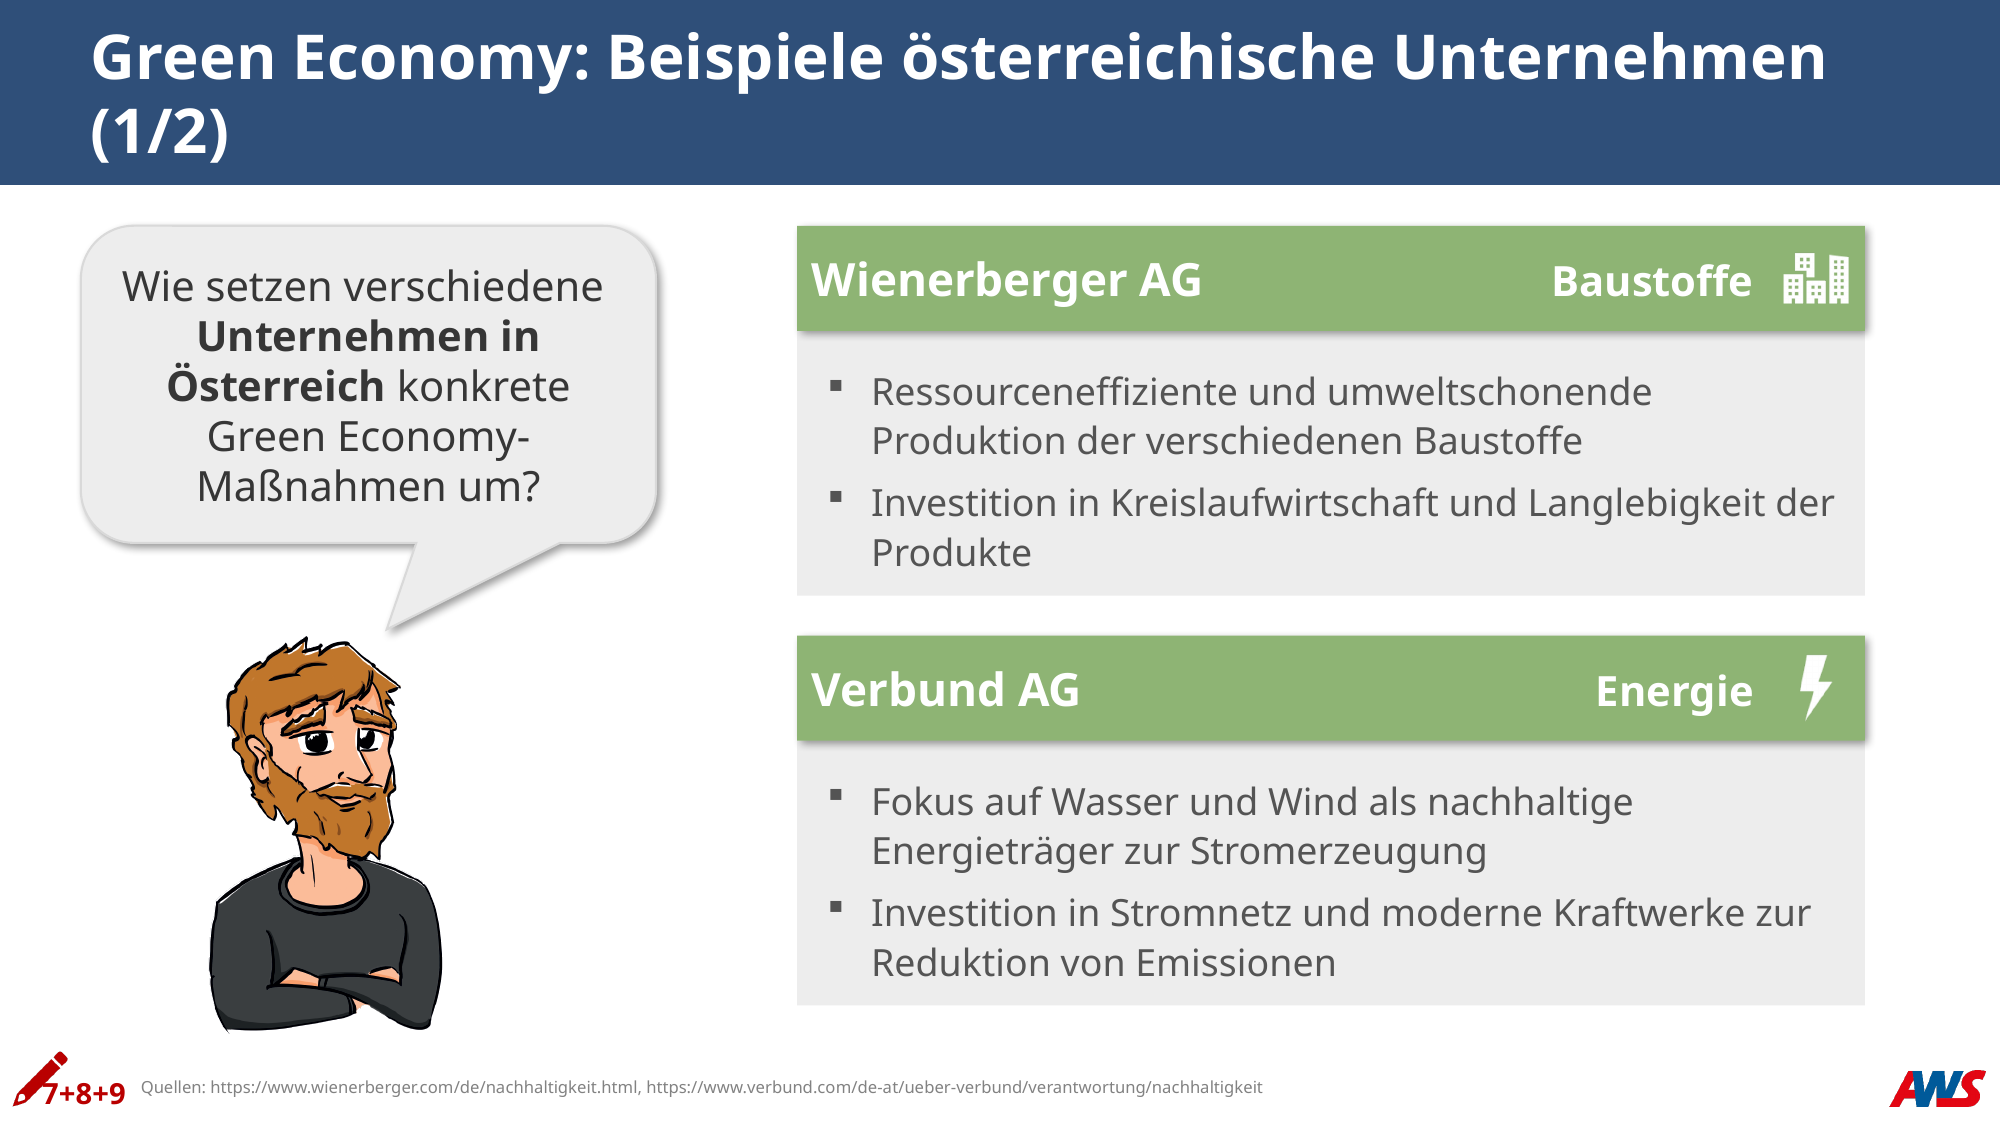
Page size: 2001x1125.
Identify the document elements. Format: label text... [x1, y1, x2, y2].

text_box Wie setzen verschiedene Unternehmen in Österreich konkrete Green Economy-Maßnahmen um? [79, 224, 658, 625]
text_box Verbund AG Energie [796, 635, 1866, 742]
picture [1777, 239, 1855, 317]
picture [1777, 649, 1855, 727]
picture [1889, 1070, 1986, 1107]
picture [202, 625, 449, 1047]
text_box Fokus auf Wasser und Wind als nachhaltige Energieträger zur Stromerzeugung Investition in Stromnetz und moderne Kraftwerke zur Reduktion von Emissionen [796, 746, 1866, 1007]
text_box Wienerberger AG Baustoffe [796, 225, 1866, 332]
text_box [7, 1046, 154, 1119]
text_box Ressourceneffiziente und umweltschonende Produktion der verschiedenen Baustoffe Investition in Kreislaufwirtschaft und Langlebigkeit der Produkte [796, 335, 1866, 597]
title Green Economy: Beispiele österreichische Unternehmen (1/2) [75, 8, 1914, 175]
list Quellen: https://www.wienerberger.com/de/nachhaltigkeit.html, https://www.verbund.com/de-at/ueber-verbund/verantwortung/nachhaltigkeit [154, 1069, 1868, 1106]
